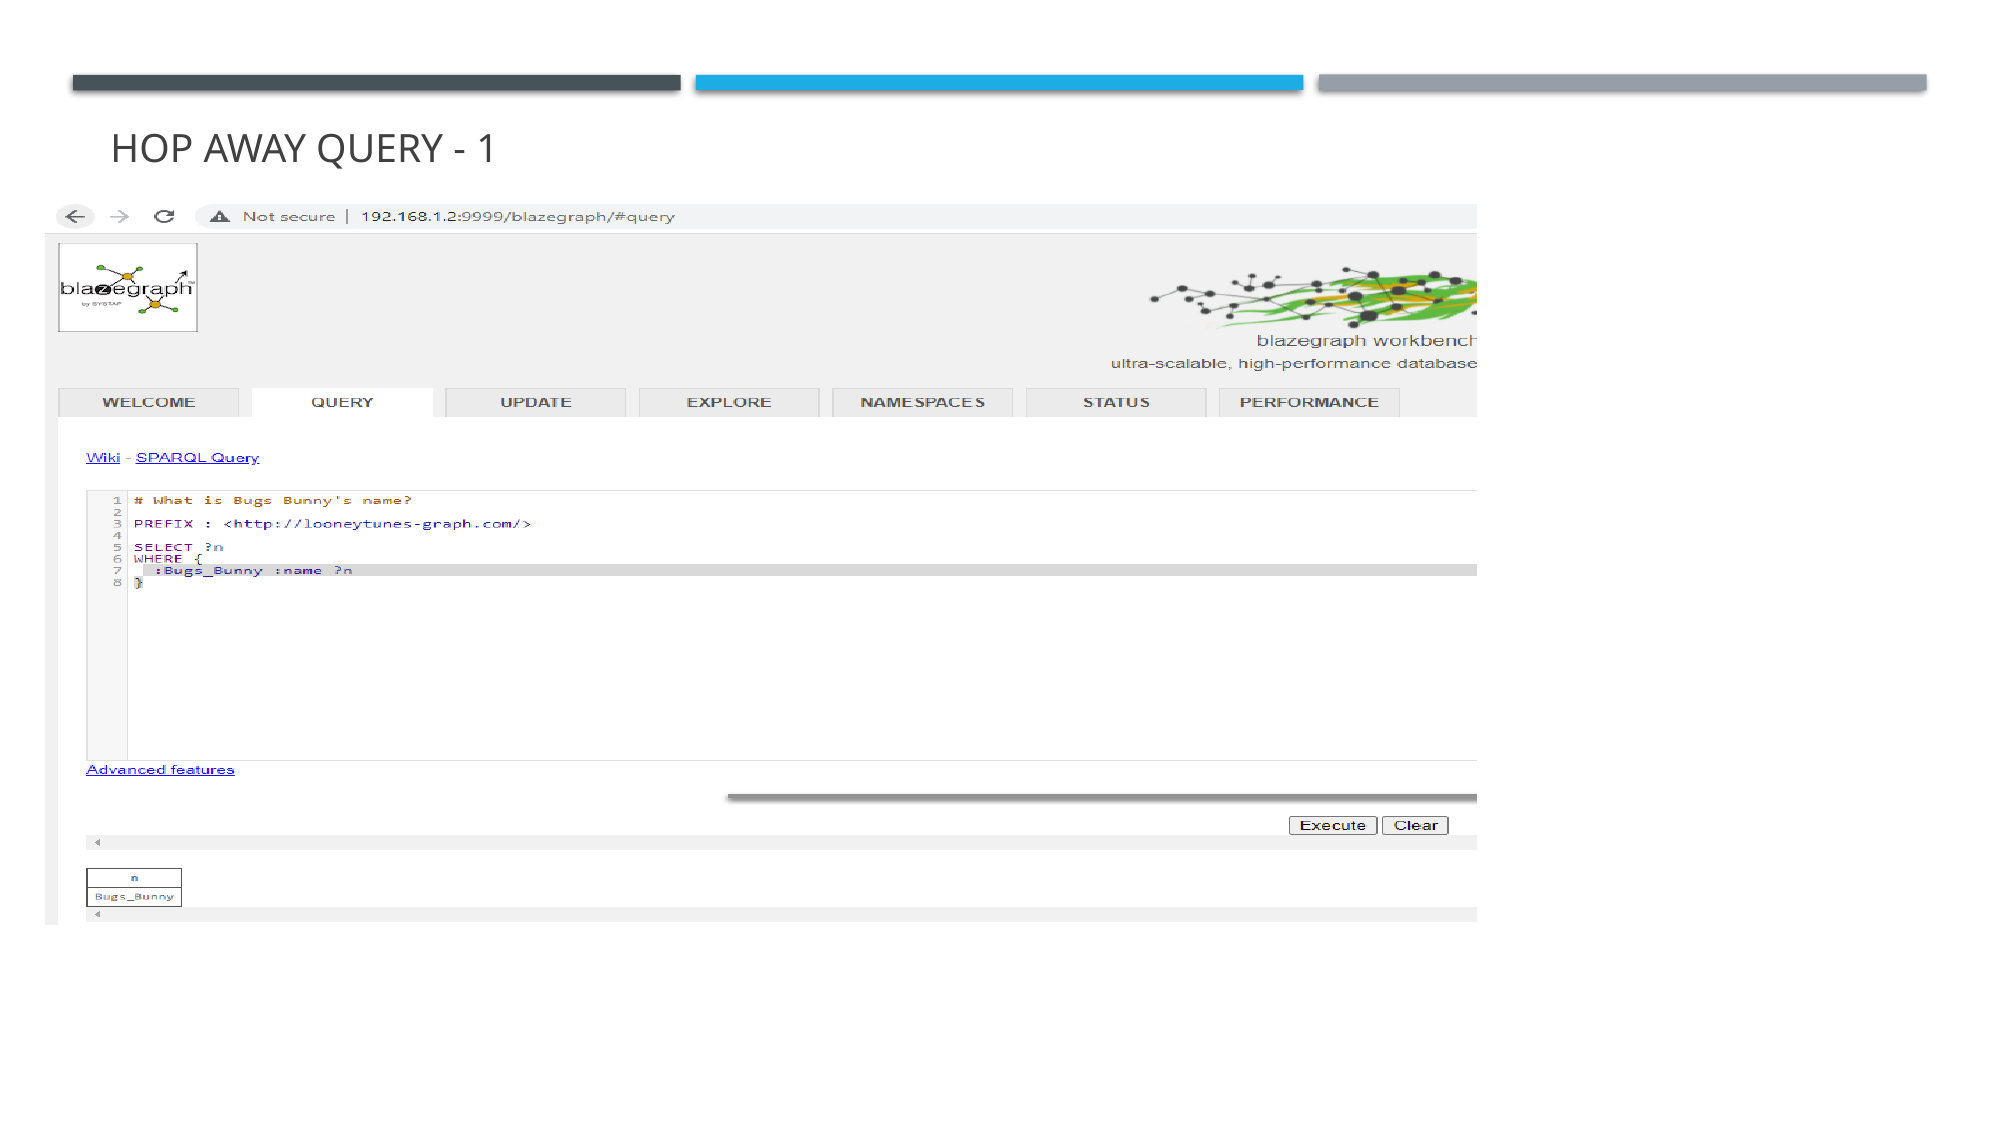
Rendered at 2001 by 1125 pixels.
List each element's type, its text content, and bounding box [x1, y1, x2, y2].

title Hop Away Query - 1 [95, 115, 1905, 178]
picture [45, 199, 1478, 925]
